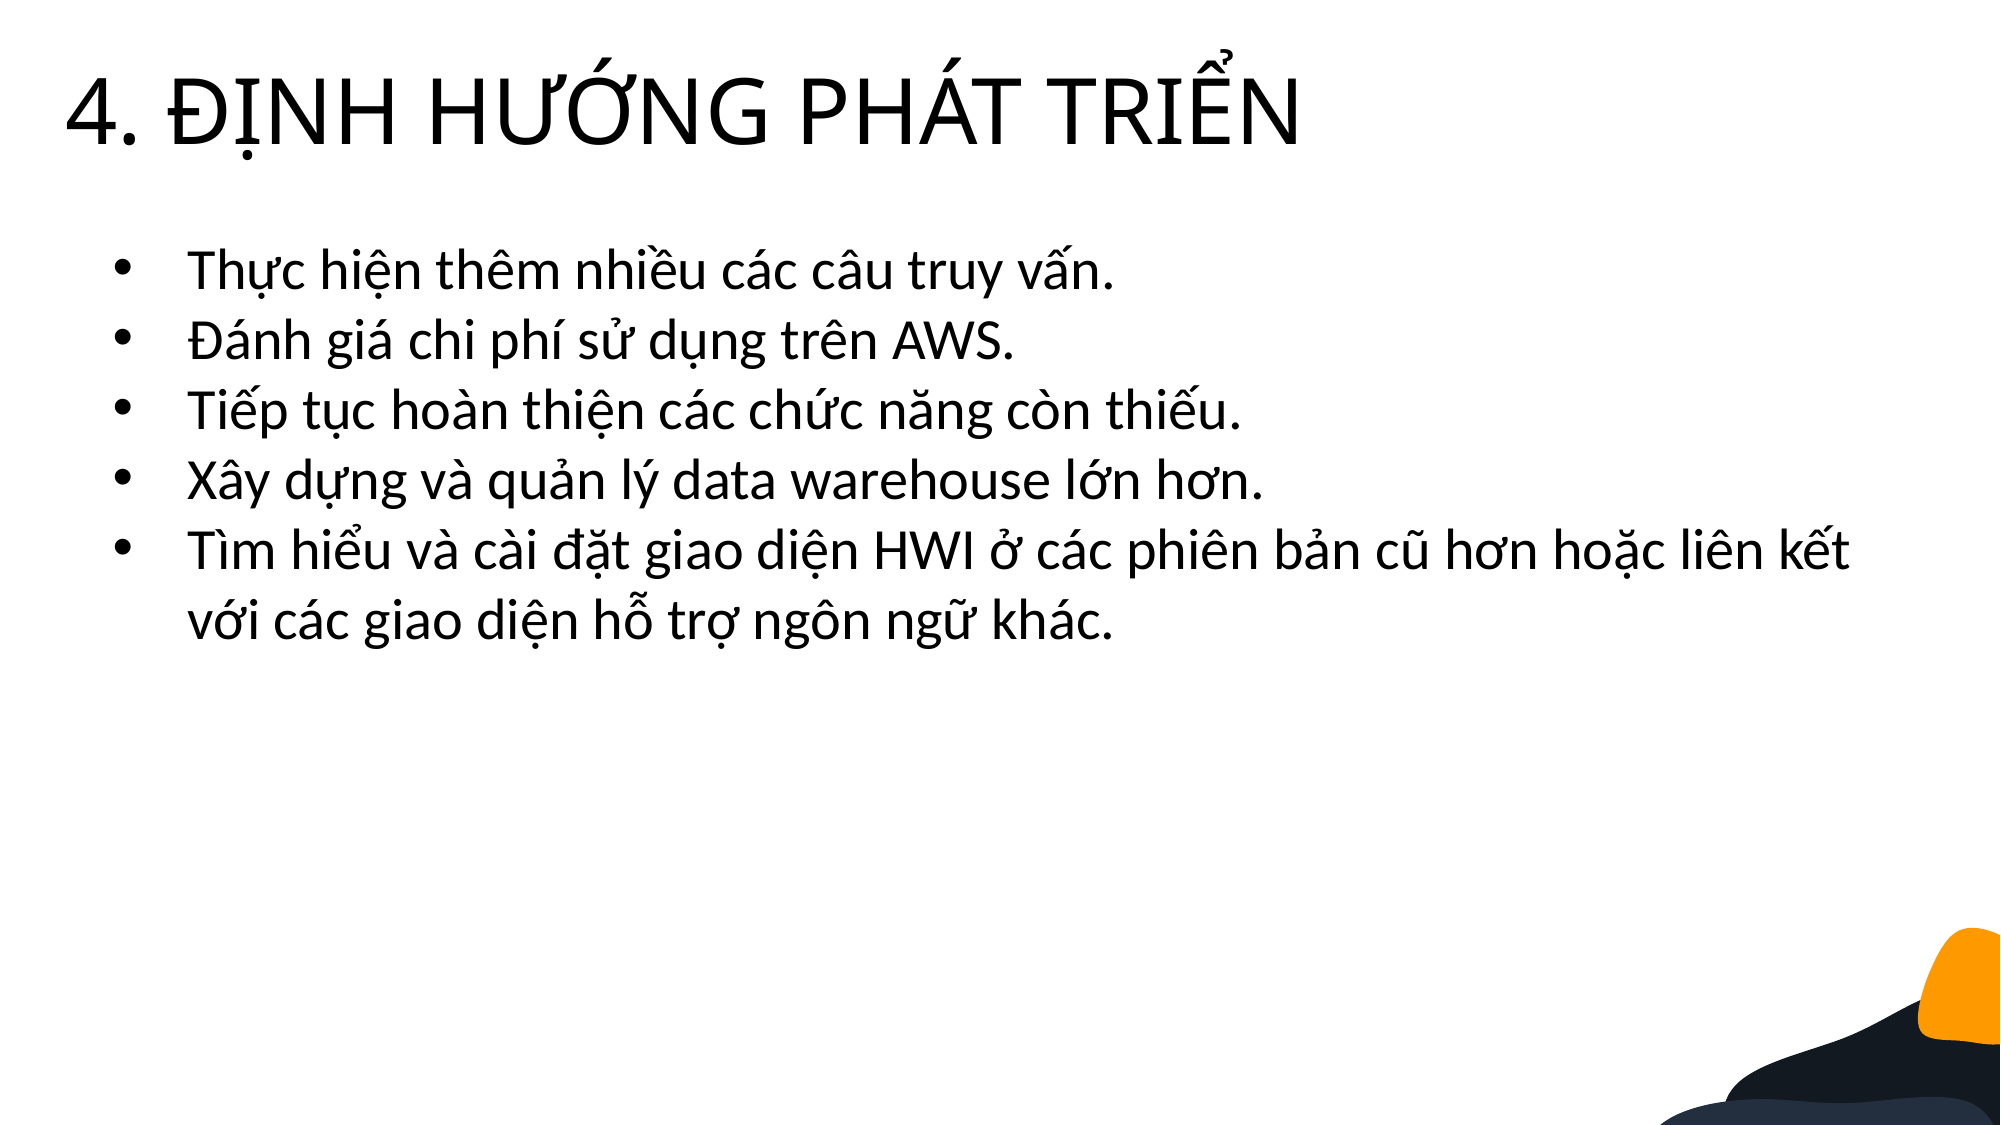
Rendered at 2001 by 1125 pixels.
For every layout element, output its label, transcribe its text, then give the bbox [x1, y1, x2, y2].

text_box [1675, 907, 2000, 1125]
text_box 4. ĐỊNH HƯỚNG PHÁT TRIỂN [50, 45, 1322, 170]
text_box Thực hiện thêm nhiều các câu truy vấn. Đánh giá chi phí sử dụng trên AWS. Tiếp tục hoàn thiện các chức năng còn thiếu. Xây dựng và quản lý data warehouse lớn hơn. Tìm hiểu và cài đặt giao diện HWI ở các phiên bản cũ hơn hoặc liên kết với các giao diện hỗ trợ ngôn ngữ khác. [98, 224, 1893, 659]
